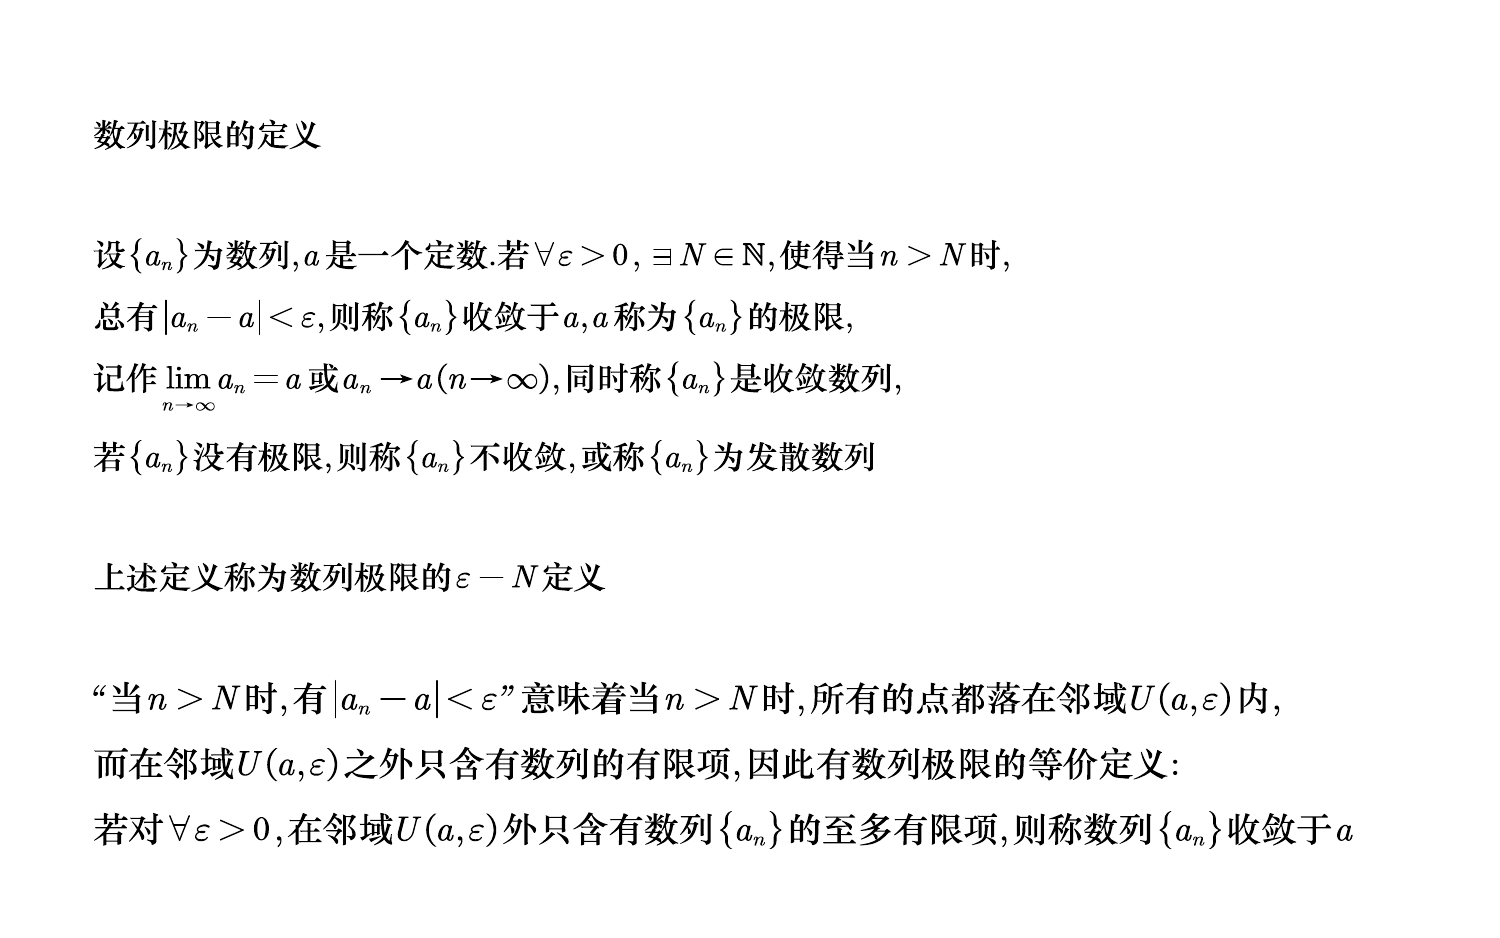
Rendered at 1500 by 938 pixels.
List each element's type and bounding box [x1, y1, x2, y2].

text_box [89, 670, 1360, 862]
text_box [89, 110, 1017, 607]
